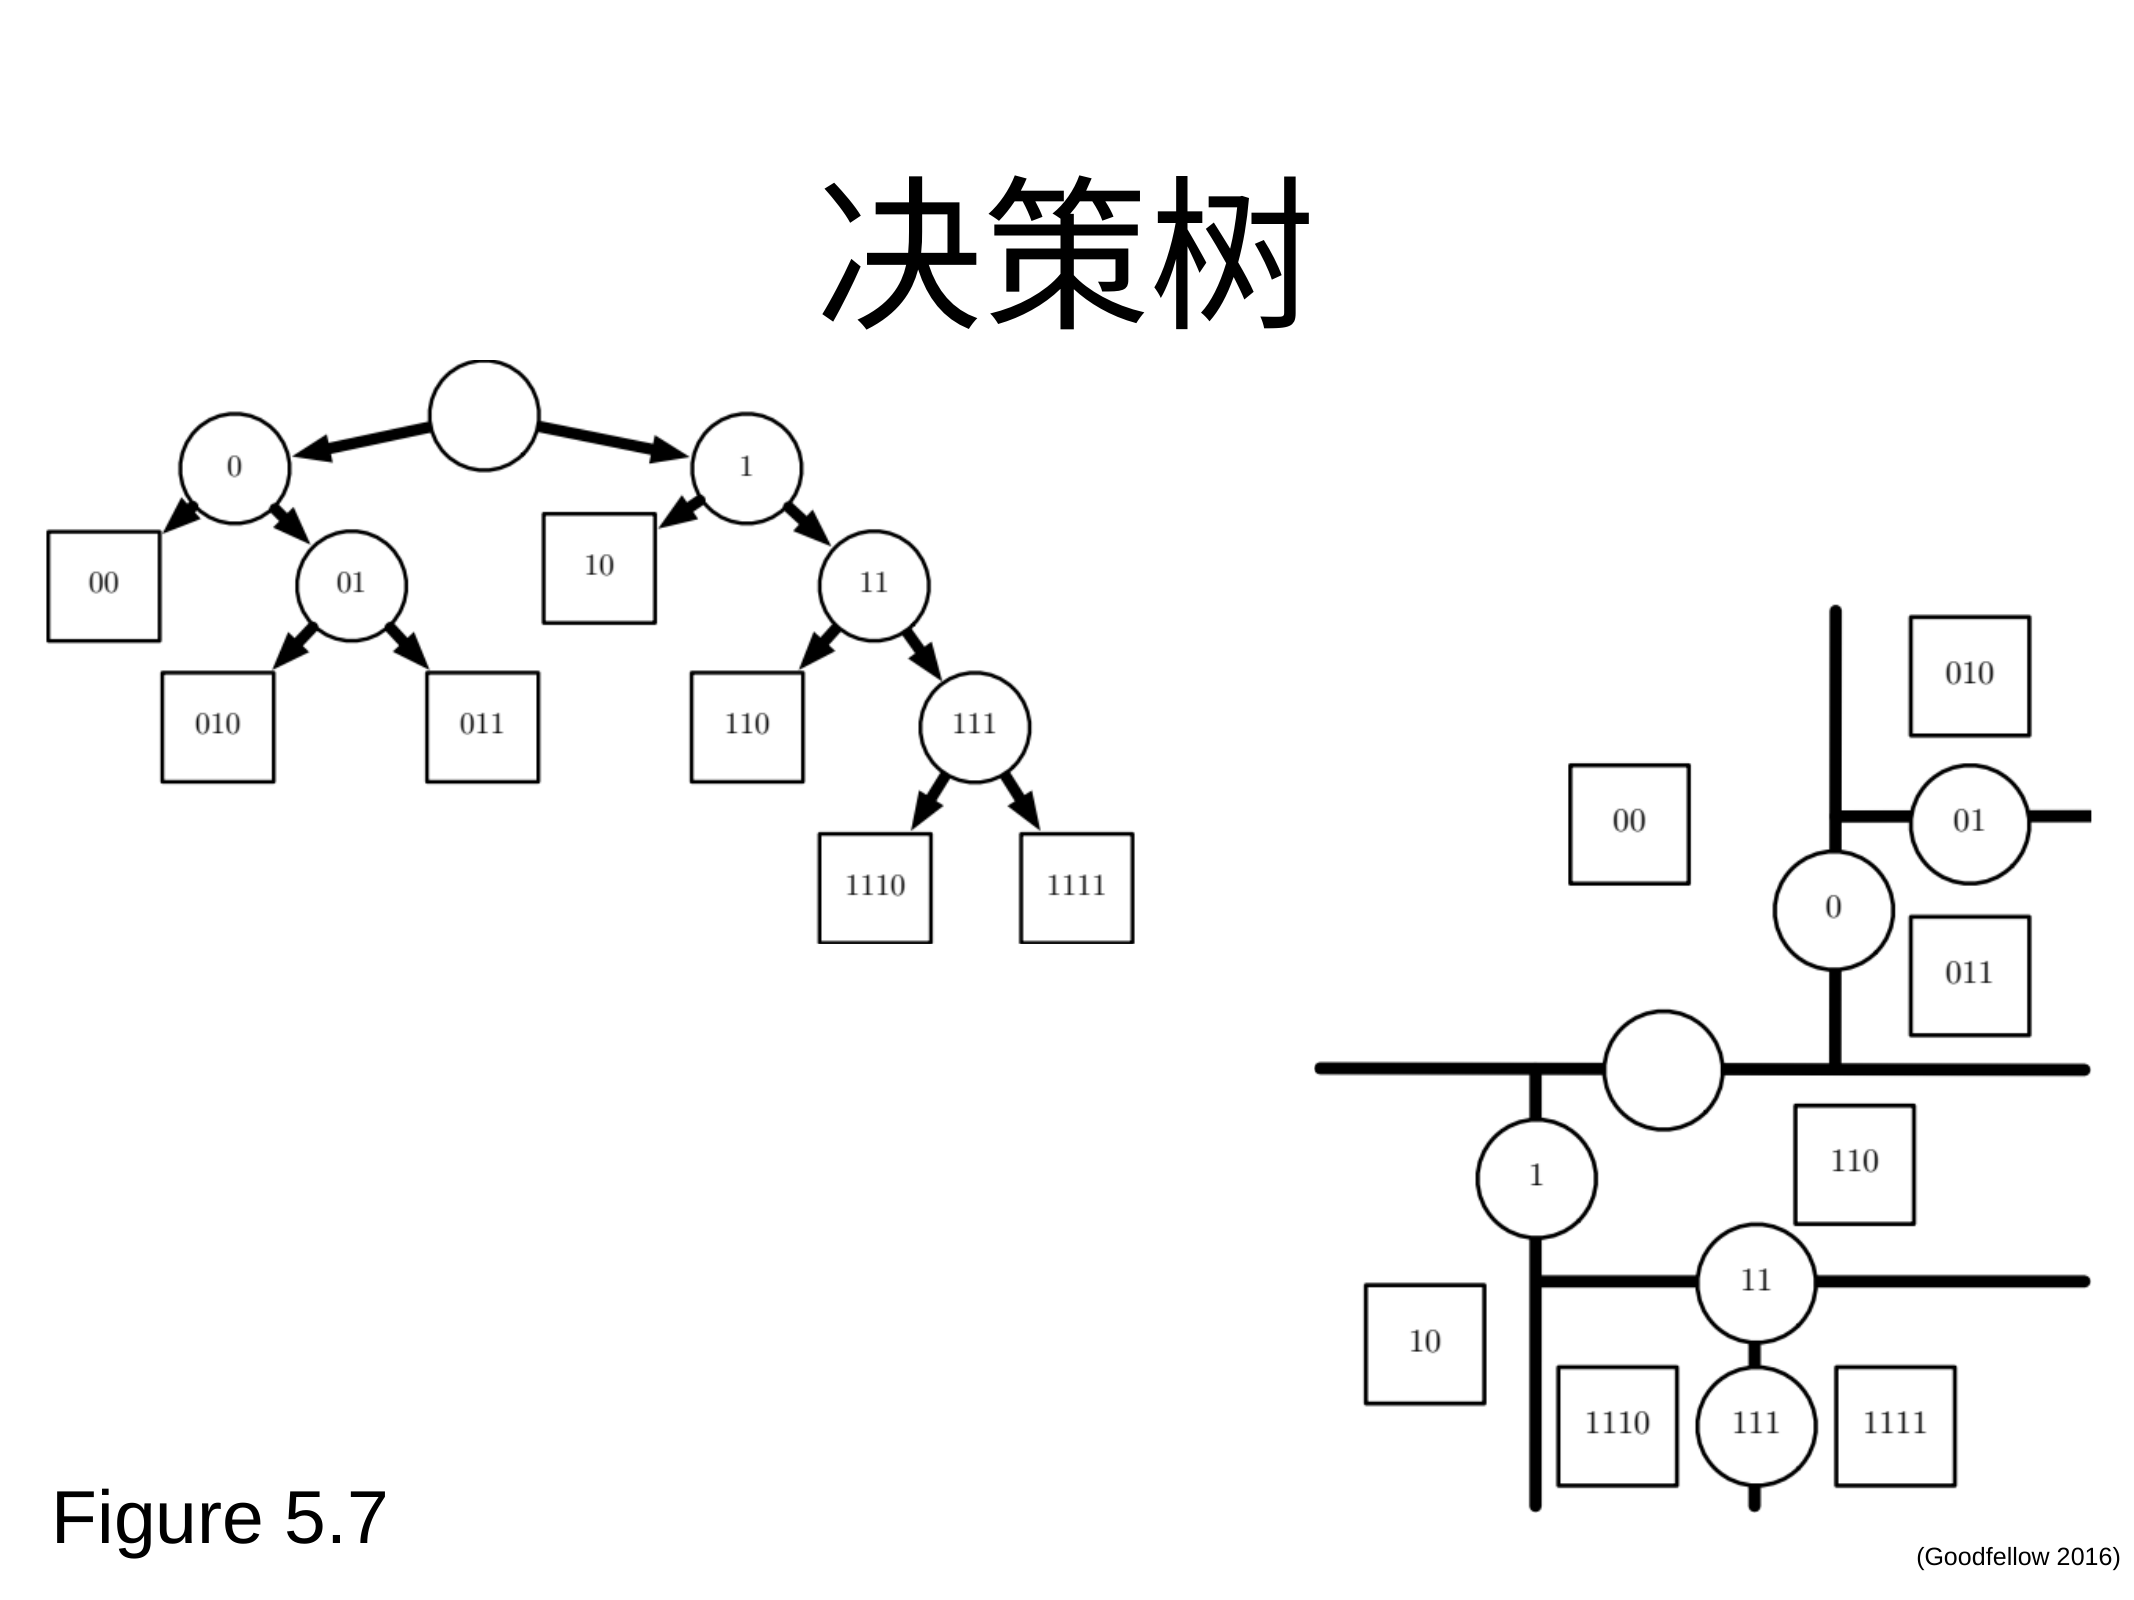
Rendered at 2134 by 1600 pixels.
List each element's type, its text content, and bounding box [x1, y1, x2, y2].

text_box Figure 5.7 [43, 1459, 398, 1567]
picture [42, 359, 1137, 944]
title 决策树 [155, 72, 1978, 428]
picture [1314, 602, 2092, 1514]
